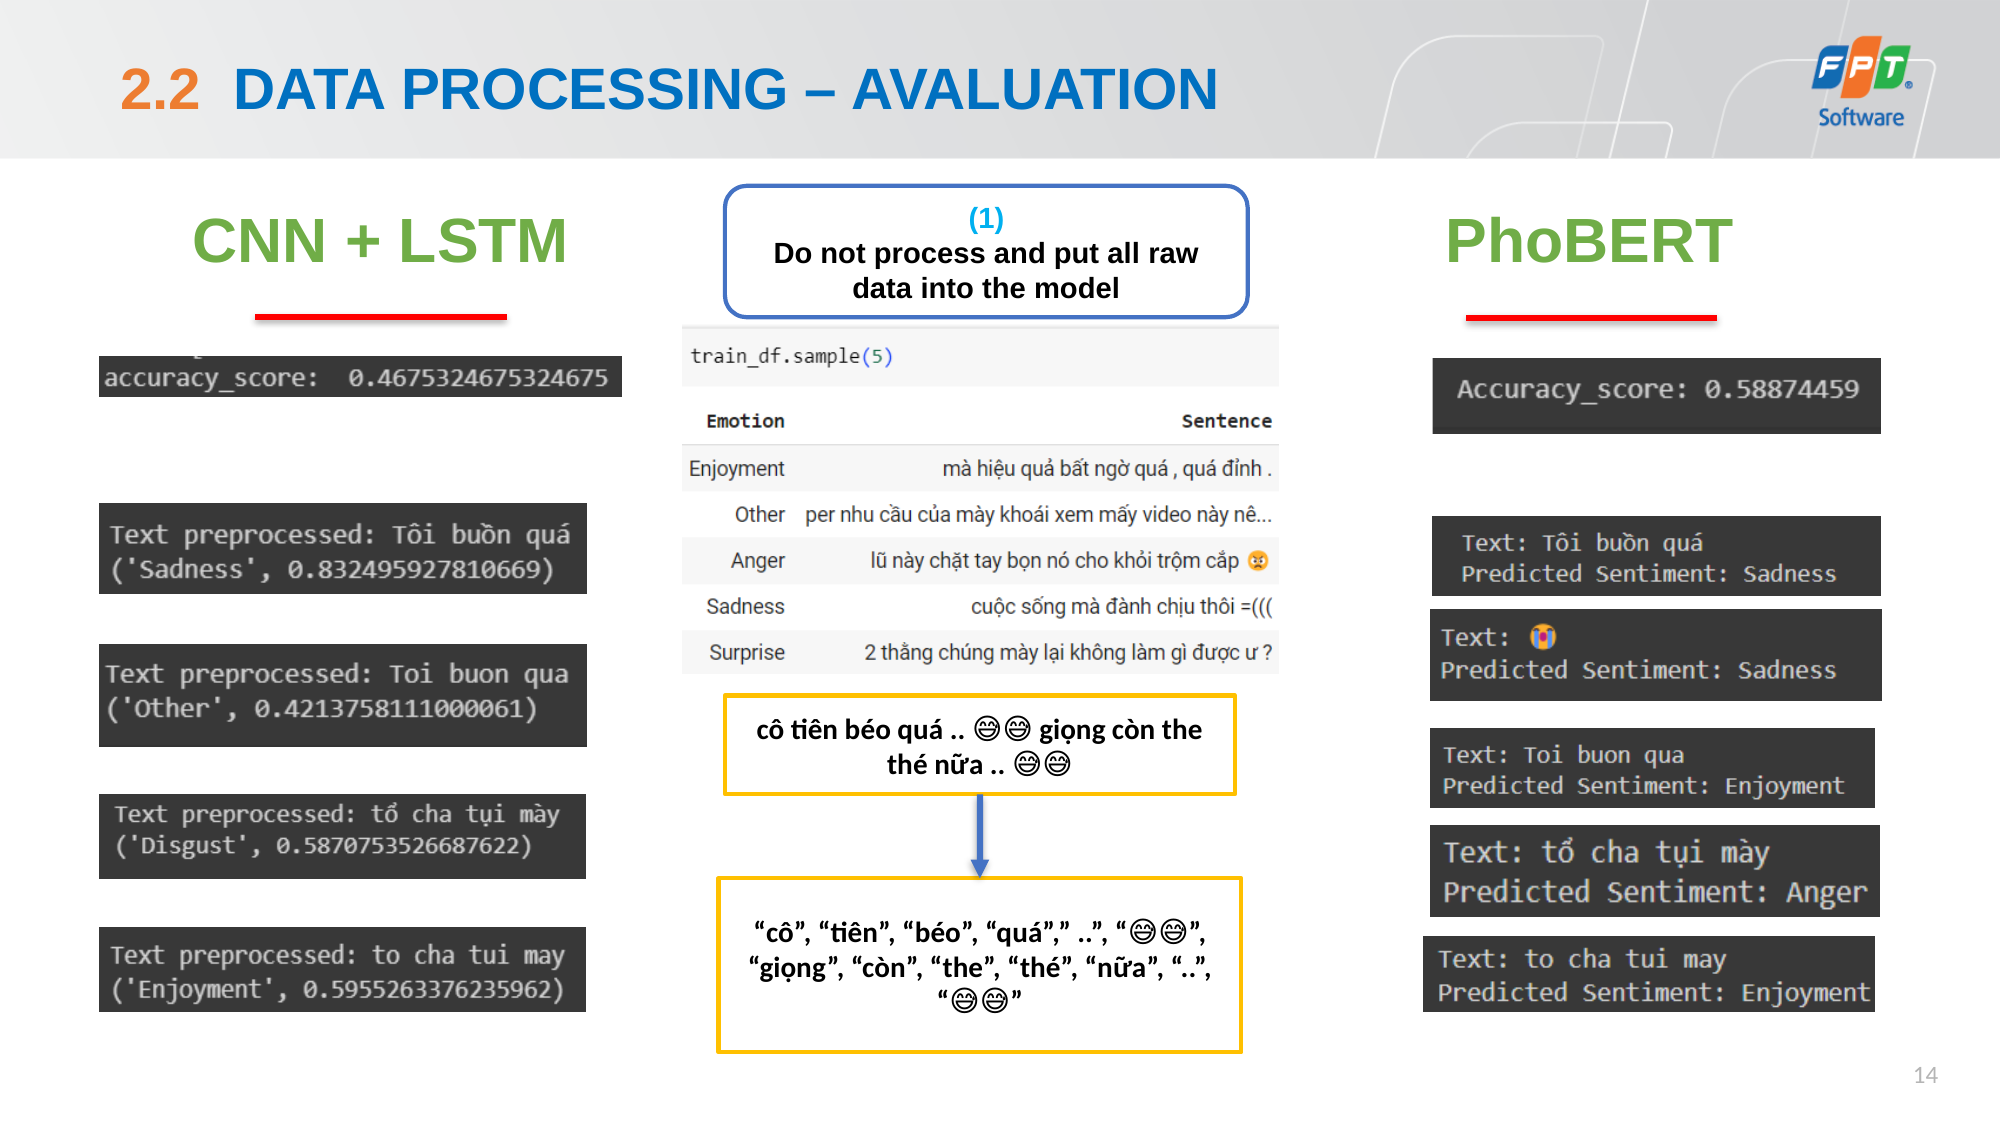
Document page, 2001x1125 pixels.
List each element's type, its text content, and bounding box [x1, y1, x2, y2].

picture [1432, 516, 1882, 596]
text_box (1) Do not process and put all raw data into the model [722, 183, 1250, 320]
picture [1423, 936, 1875, 1012]
picture [99, 644, 587, 747]
picture [1430, 728, 1875, 808]
picture [1432, 358, 1882, 434]
picture [22, 926, 648, 1104]
picture [0, 0, 2000, 159]
picture [98, 356, 622, 397]
picture [682, 324, 1279, 674]
text_box “cô”, “tiên”, “béo”, “quá”,” ..”, “😅😅”, “giọng”, “còn”, “the”, “thé”, “nữa”, “..”, “😅😅” [716, 876, 1243, 1054]
picture [99, 794, 586, 879]
picture [99, 503, 587, 594]
slide_number 14 [1855, 1052, 1954, 1094]
text_box PhoBERT [1430, 192, 1753, 283]
text_box CNN + LSTM [177, 192, 622, 283]
picture [1430, 825, 1880, 917]
picture [1430, 609, 1882, 701]
text_box cô tiên béo quá .. 😅😅 giọng còn the thé nữa .. 😅😅 [723, 693, 1237, 796]
